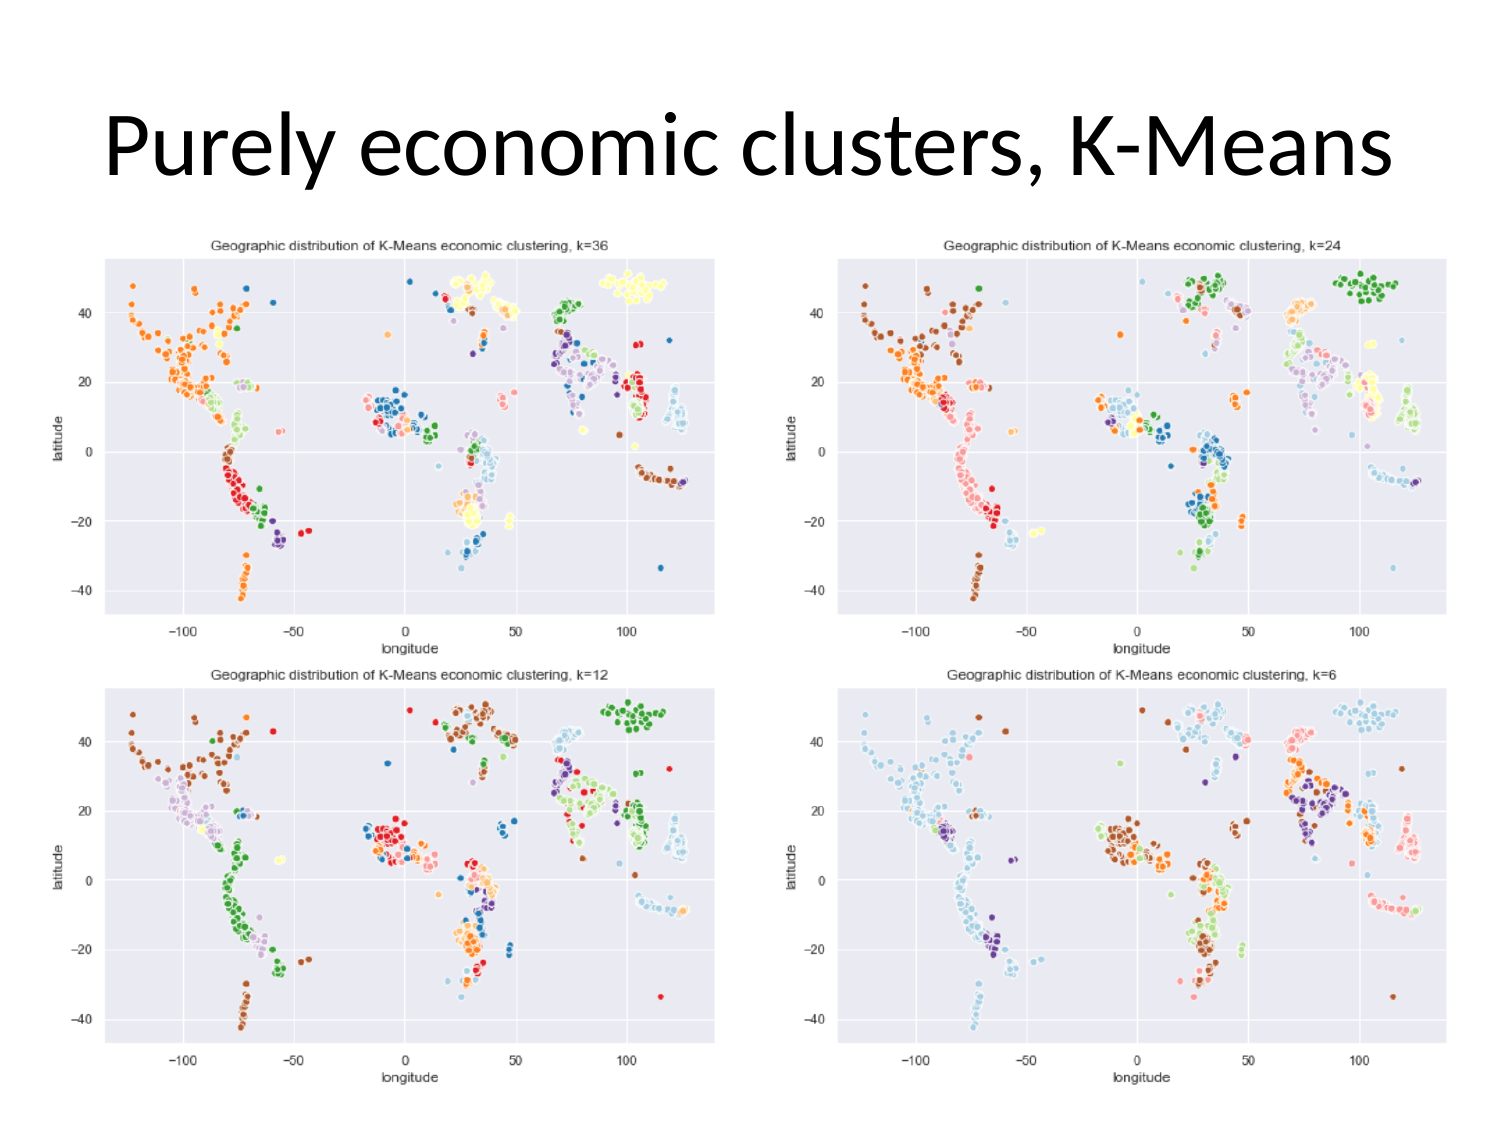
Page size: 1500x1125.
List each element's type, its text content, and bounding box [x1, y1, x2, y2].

title Purely economic clusters, K-Means [75, 45, 1425, 222]
picture [44, 223, 1457, 1094]
